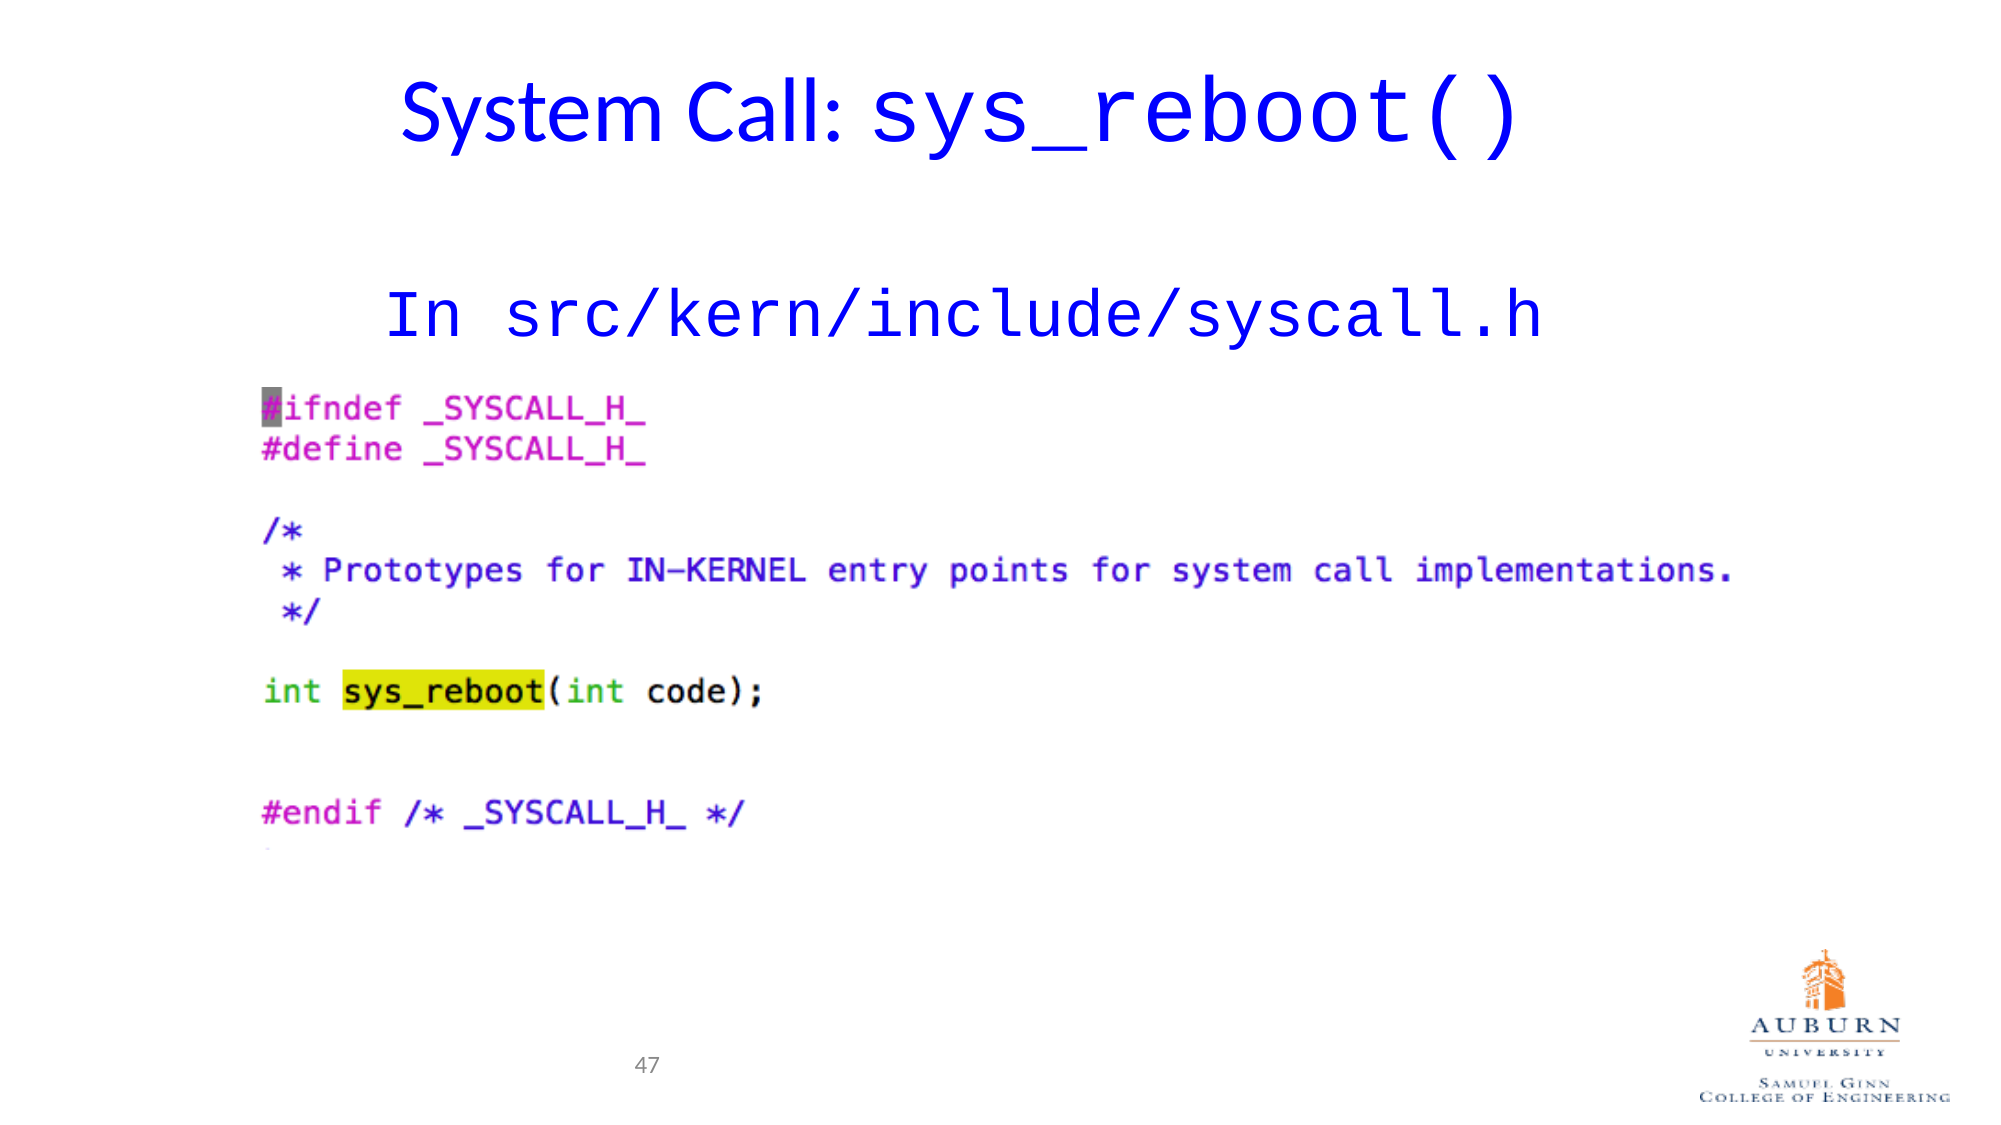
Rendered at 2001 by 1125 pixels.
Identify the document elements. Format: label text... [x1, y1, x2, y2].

title System Call: sys_reboot() In src/kern/include/syscall.h [353, 99, 1575, 300]
slide_number 47 [324, 1024, 675, 1103]
picture [253, 387, 1751, 851]
picture [1700, 949, 1950, 1102]
